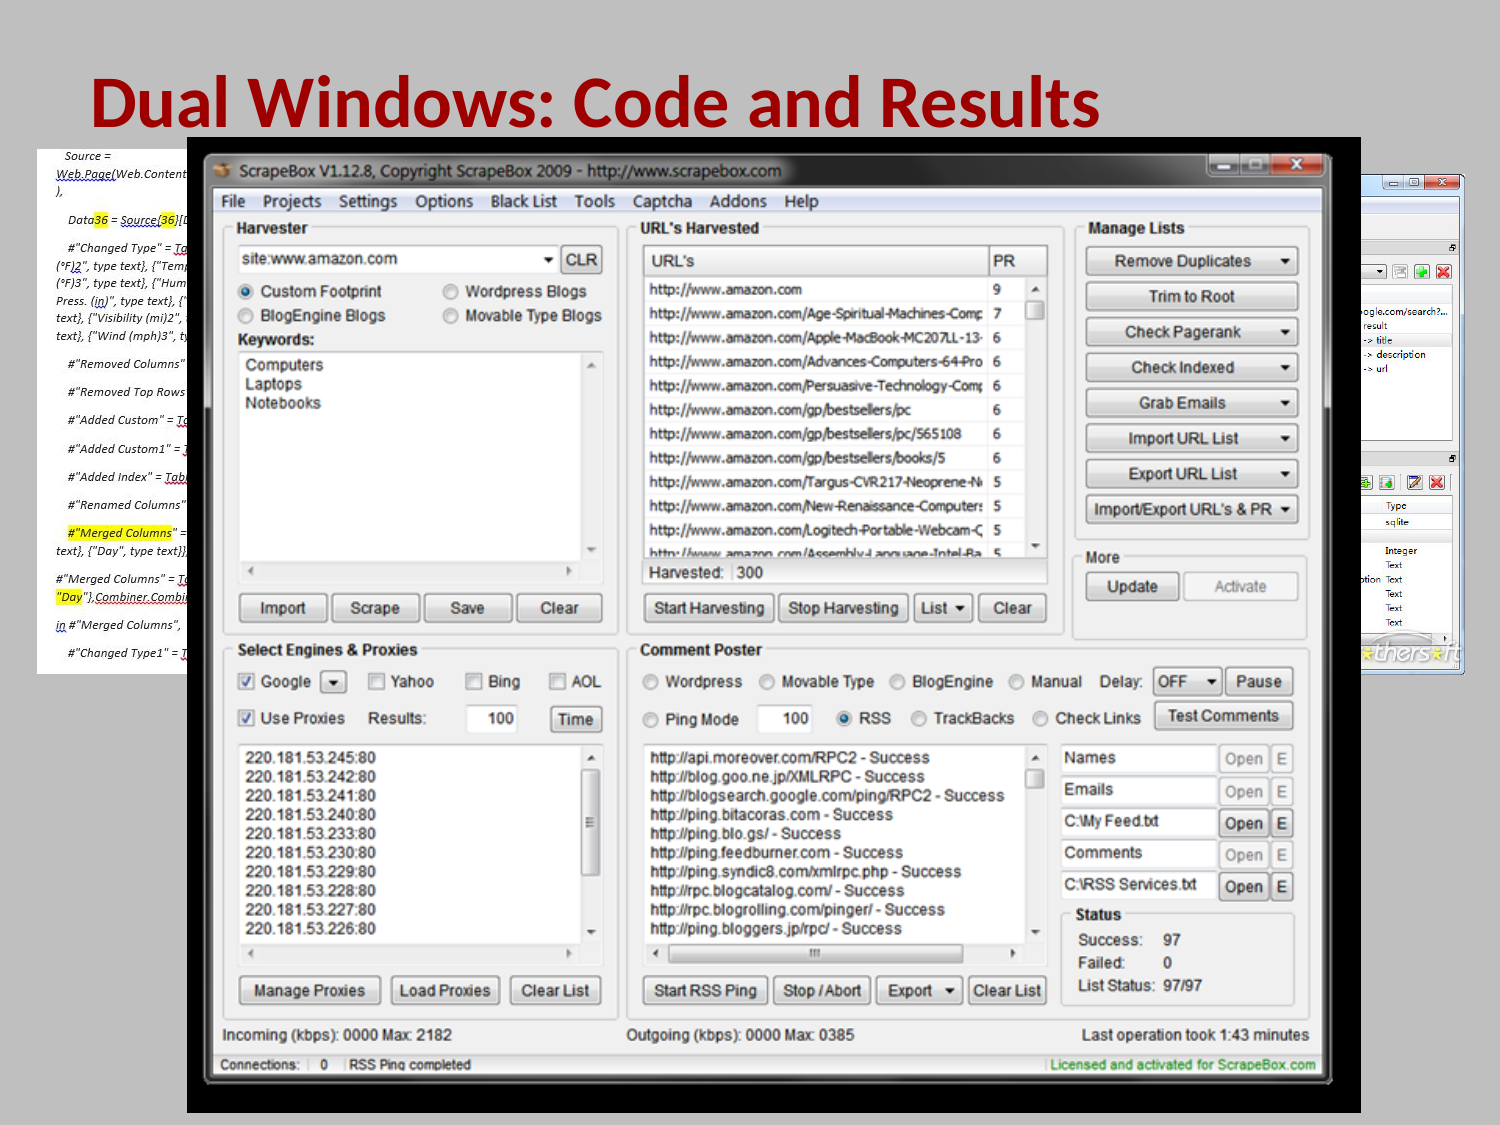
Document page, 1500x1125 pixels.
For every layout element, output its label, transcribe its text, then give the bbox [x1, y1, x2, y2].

title Dual Windows: Code and Results [75, 45, 1425, 150]
picture [187, 137, 1362, 1113]
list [1365, 174, 1466, 676]
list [37, 149, 182, 674]
